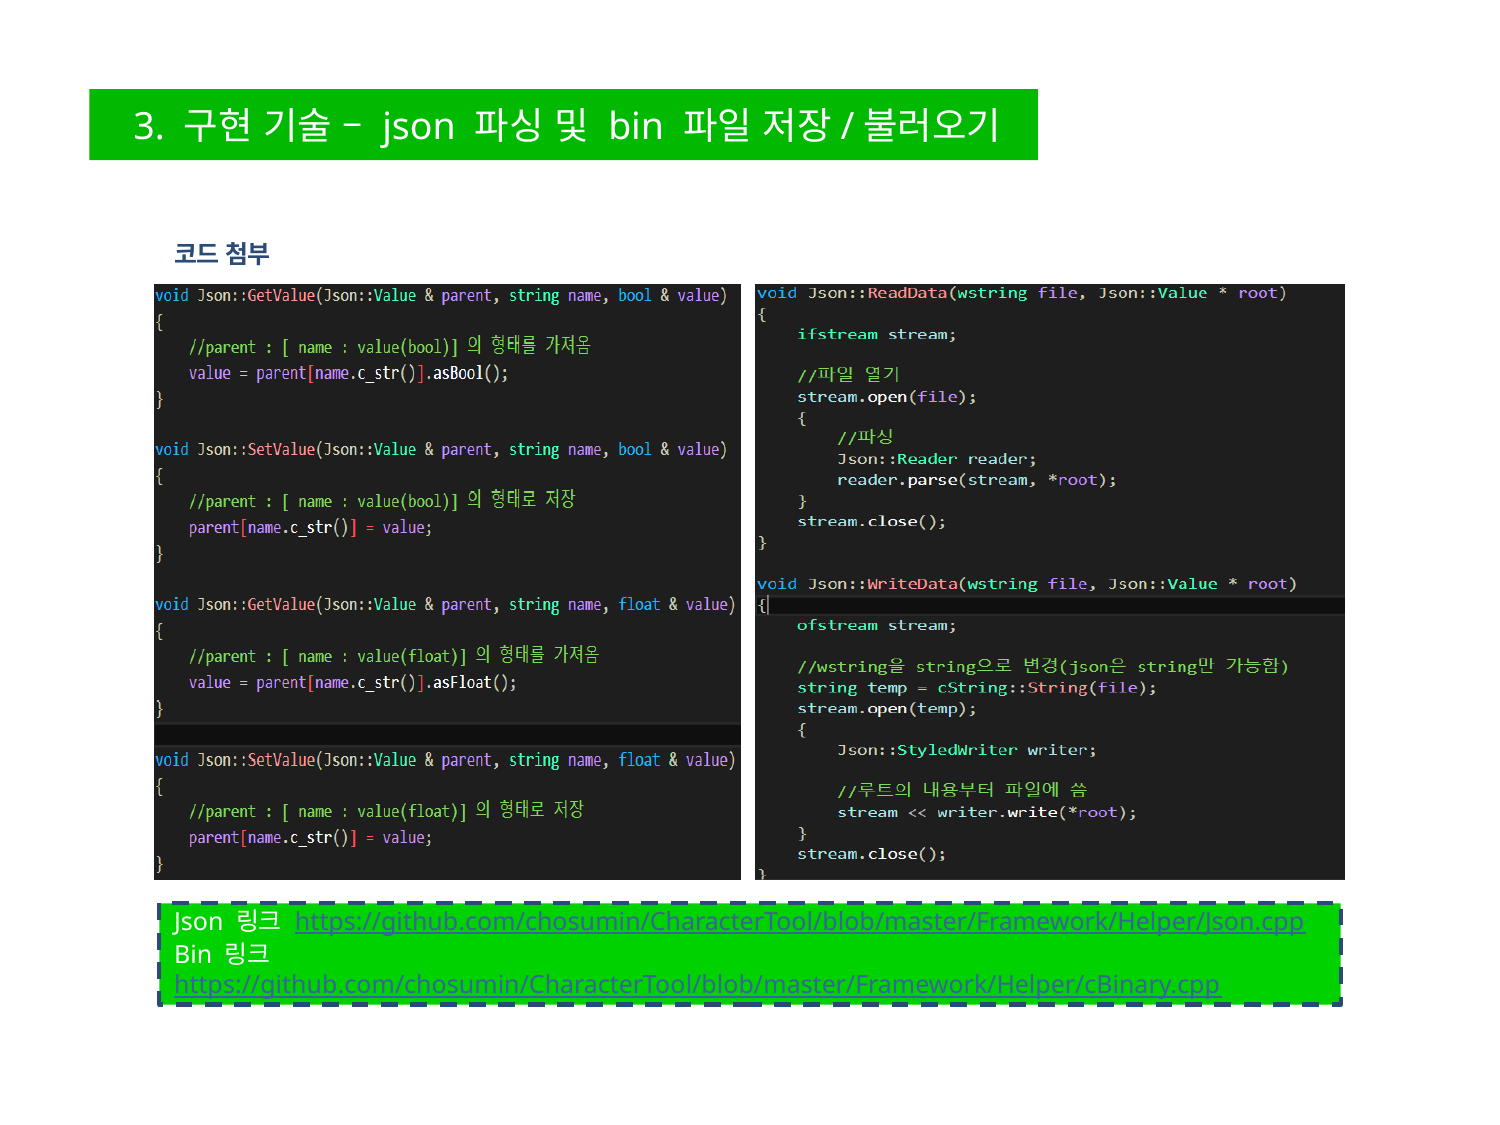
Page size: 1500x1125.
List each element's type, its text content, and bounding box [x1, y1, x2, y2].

text_box 코드 첨부 [159, 216, 1399, 276]
text_box Json 링크 https://github.com/chosumin/CharacterTool/blob/master/Framework/Helper/Json.cpp Bin 링크 https://github.com/chosumin/CharacterTool/blob/master/Framework/Helper/cBinary.cpp [157, 901, 1343, 1007]
picture [754, 283, 1345, 880]
text_box 3. 구현 기술 – json 파싱 및 bin 파일 저장/불러오기 [87, 87, 1040, 162]
picture [153, 284, 742, 880]
